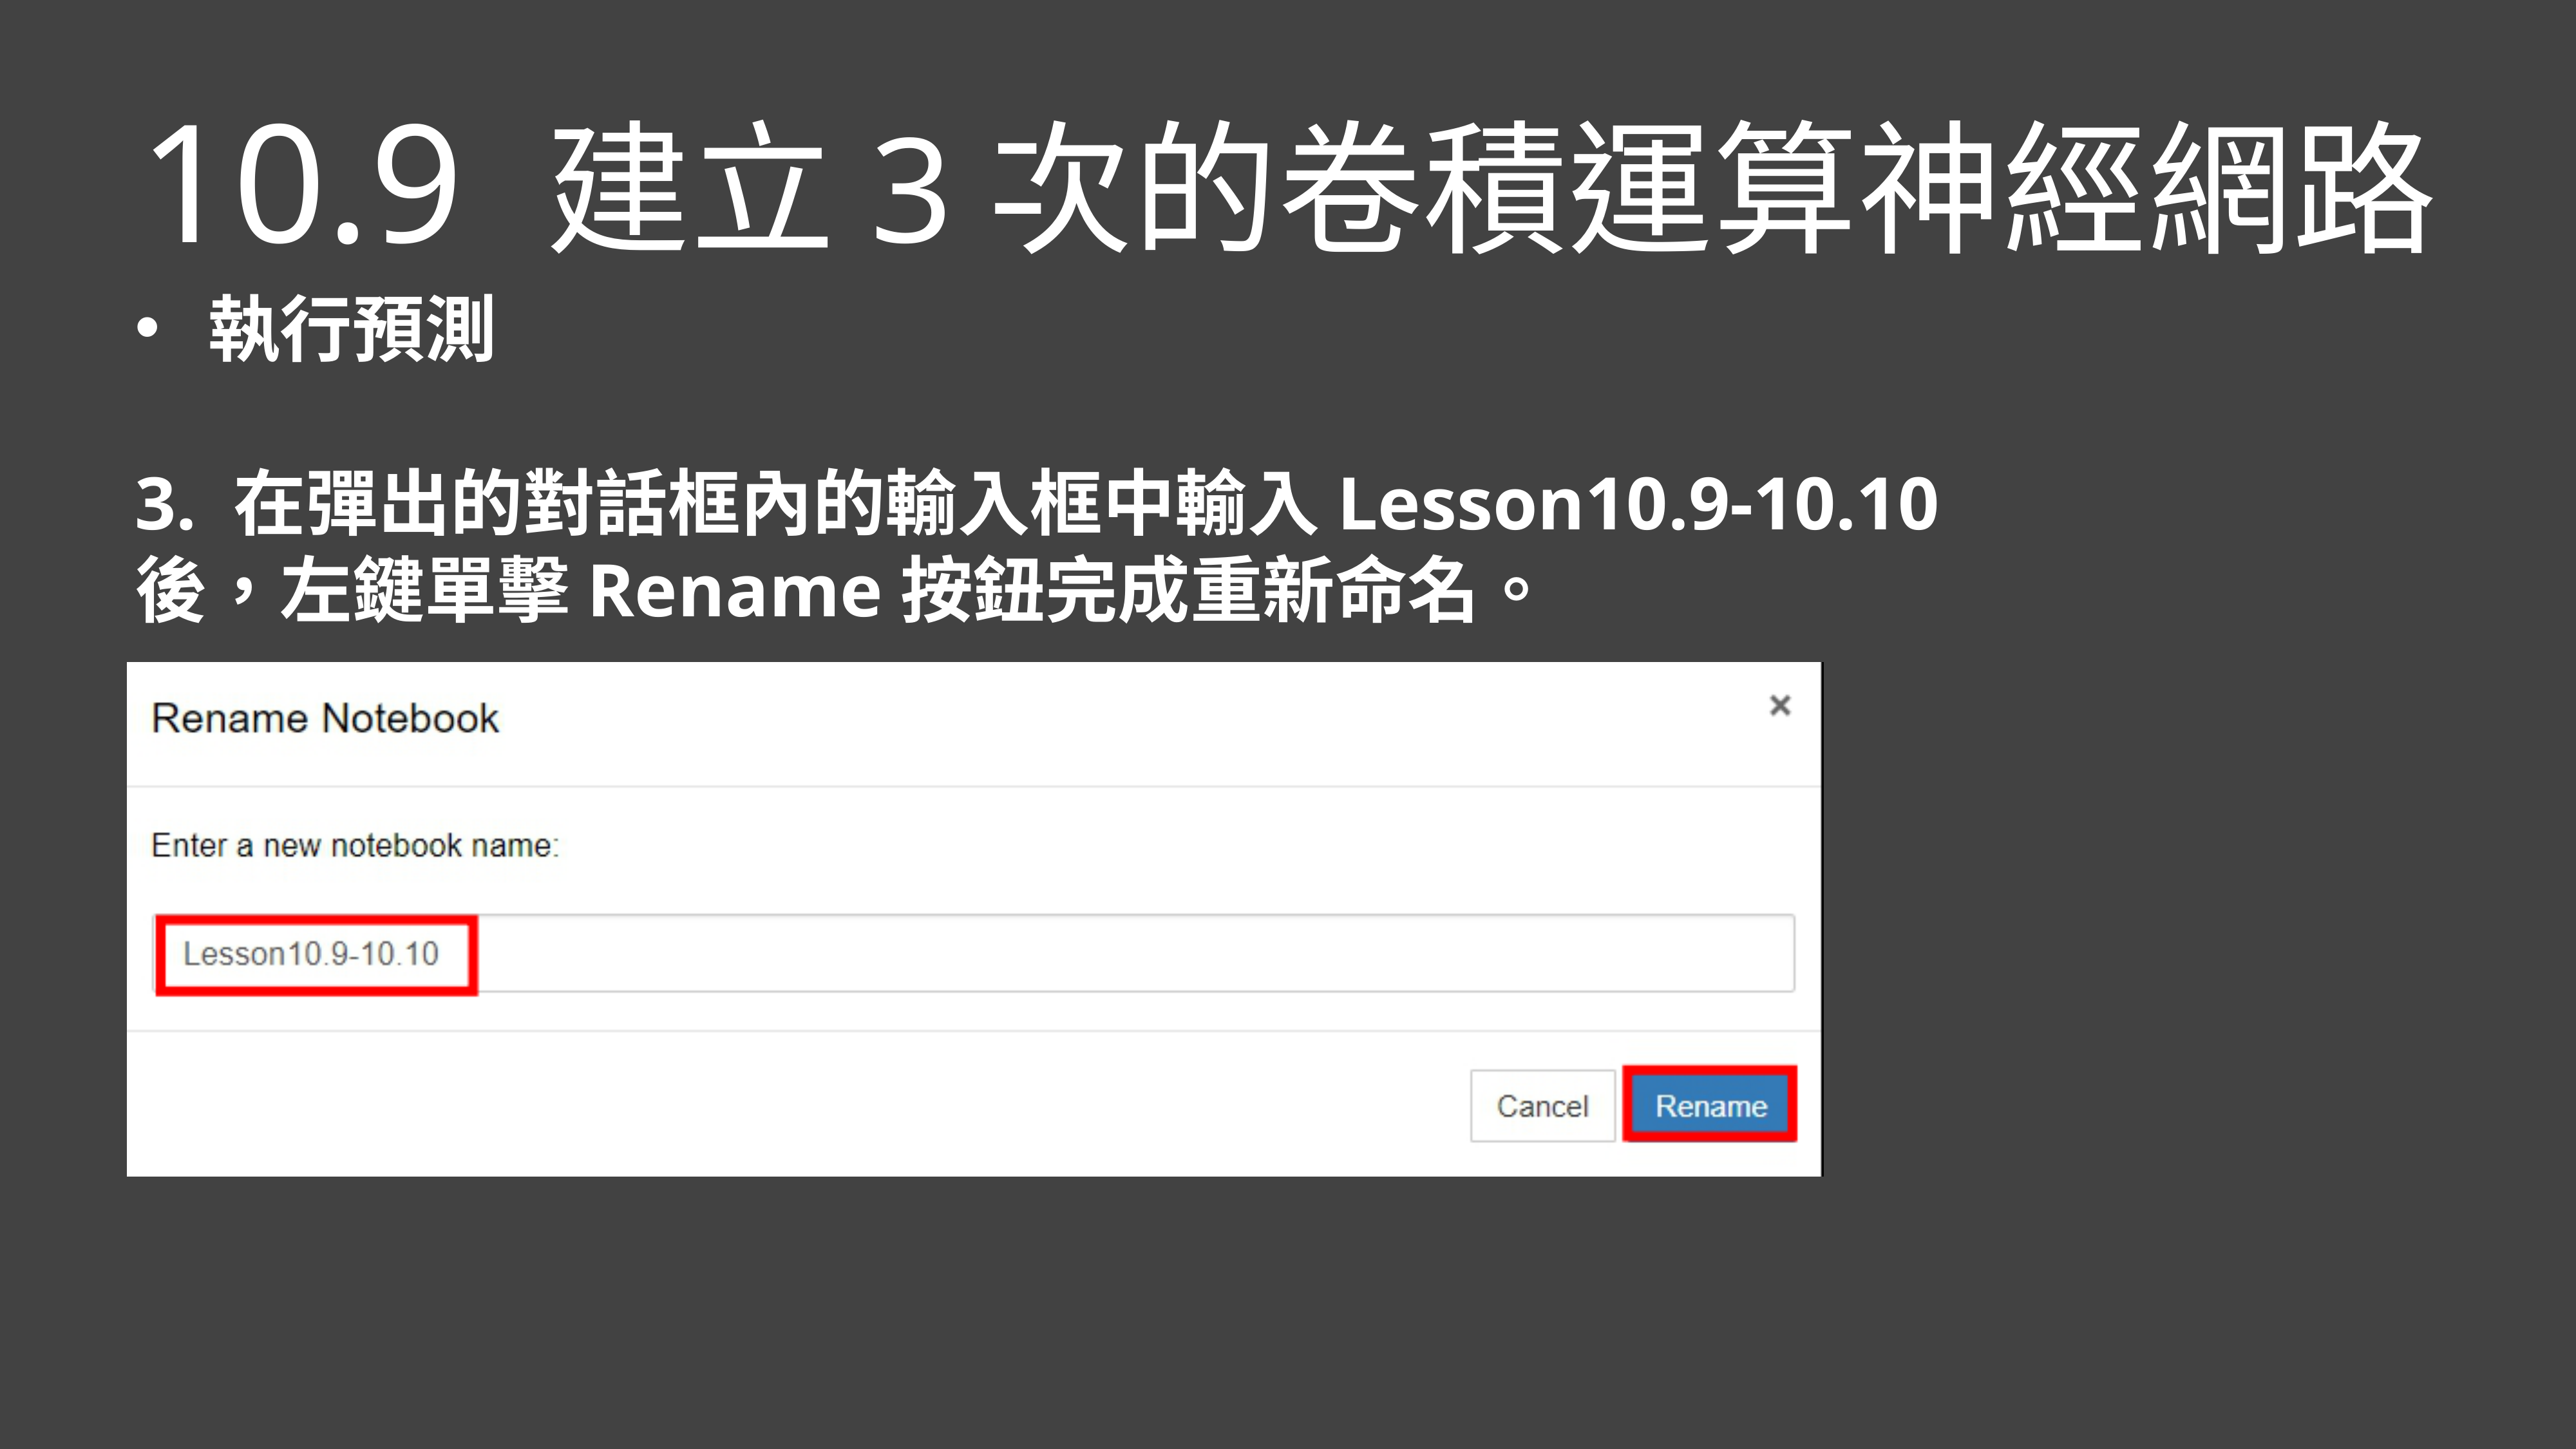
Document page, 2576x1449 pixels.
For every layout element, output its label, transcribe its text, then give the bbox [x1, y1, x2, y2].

text_box 執行預測 3. 在彈出的對話框內的輸入框中輸入Lesson10.9-10.10後，左鍵單擊Rename按鈕完成重新命名。 [127, 275, 2079, 639]
title 10.9 建立3次的卷積運算神經網路 [127, 4, 2449, 350]
picture [127, 662, 1824, 1177]
